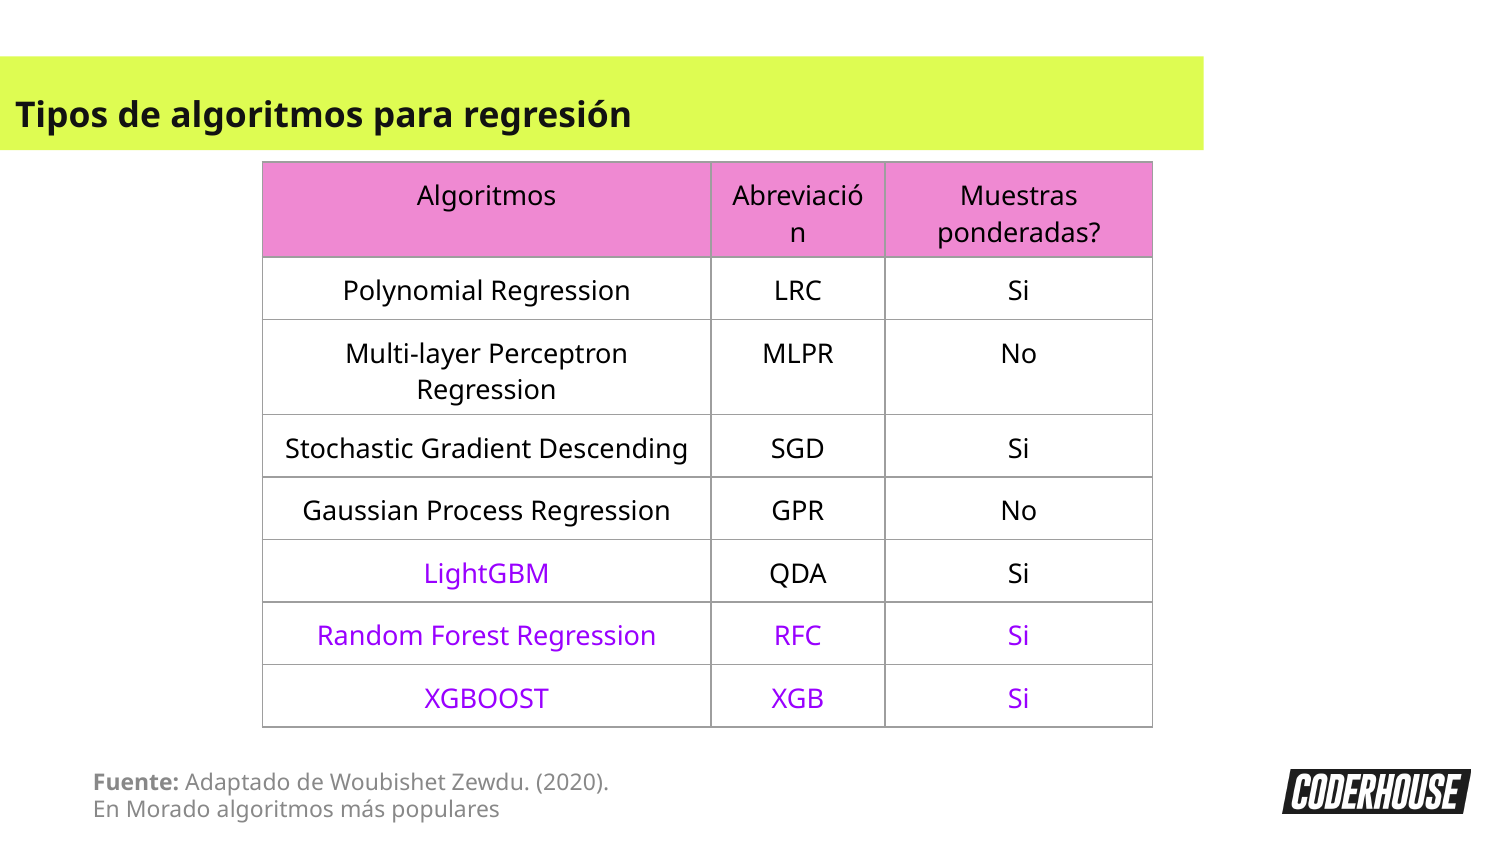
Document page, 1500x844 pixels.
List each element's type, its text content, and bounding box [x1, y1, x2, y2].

picture [1281, 769, 1471, 814]
table_cell Si [886, 665, 1152, 726]
text_box Tipos de algoritmos para regresión [0, 56, 1204, 151]
table_cell LightGBM [263, 540, 710, 601]
table_cell SGD [712, 415, 884, 476]
table_cell Polynomial Regression [263, 258, 710, 319]
table_cell Stochastic Gradient Descending [263, 415, 710, 476]
table_cell Si [886, 415, 1152, 476]
table_cell Gaussian Process Regression [263, 478, 710, 539]
table_cell XGB [712, 665, 884, 726]
table_cell MLPR [712, 320, 884, 414]
table_header Algoritmos [263, 163, 710, 256]
table_cell Multi-layer Perceptron Regression [263, 320, 710, 414]
table_header Muestras ponderadas? [886, 163, 1152, 256]
table_cell GPR [712, 478, 884, 539]
text_box Fuente: Adaptado de Woubishet Zewdu. (2020). En Morado algoritmos más populares [77, 752, 1161, 838]
table_cell Si [886, 540, 1152, 601]
table_cell No [886, 478, 1152, 539]
table_cell Random Forest Regression [263, 603, 710, 664]
table_cell Si [886, 603, 1152, 664]
table_cell No [886, 320, 1152, 414]
table_cell Si [886, 258, 1152, 319]
table_header Abreviación [712, 163, 884, 256]
table_cell XGBOOST [263, 665, 710, 726]
table_cell RFC [712, 603, 884, 664]
table_cell LRC [712, 258, 884, 319]
table_cell QDA [712, 540, 884, 601]
